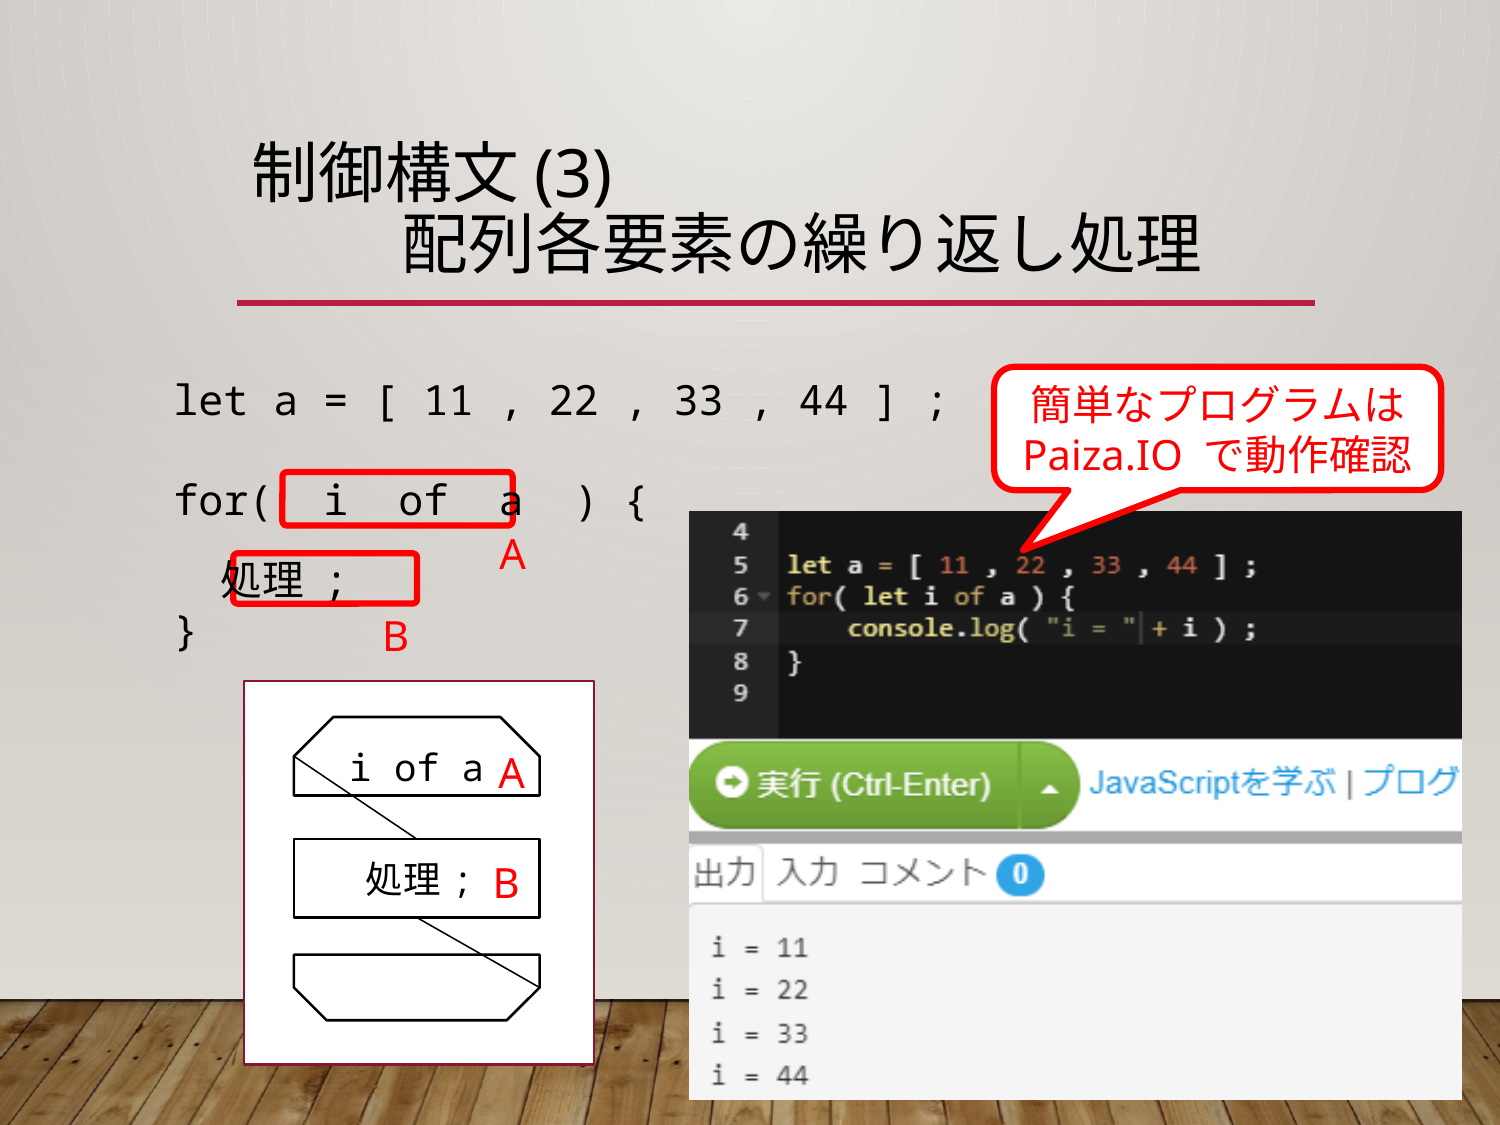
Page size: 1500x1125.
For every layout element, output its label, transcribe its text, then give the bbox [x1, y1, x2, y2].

text_box [243, 680, 595, 1066]
text_box 簡単なプログラムは Paiza.IO で動作確認 [992, 365, 1443, 510]
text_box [293, 716, 558, 1021]
picture [0, 510, 1500, 1125]
title 制御構文(3) 配列各要素の繰り返し処理 [236, 131, 1315, 305]
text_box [158, 366, 988, 669]
